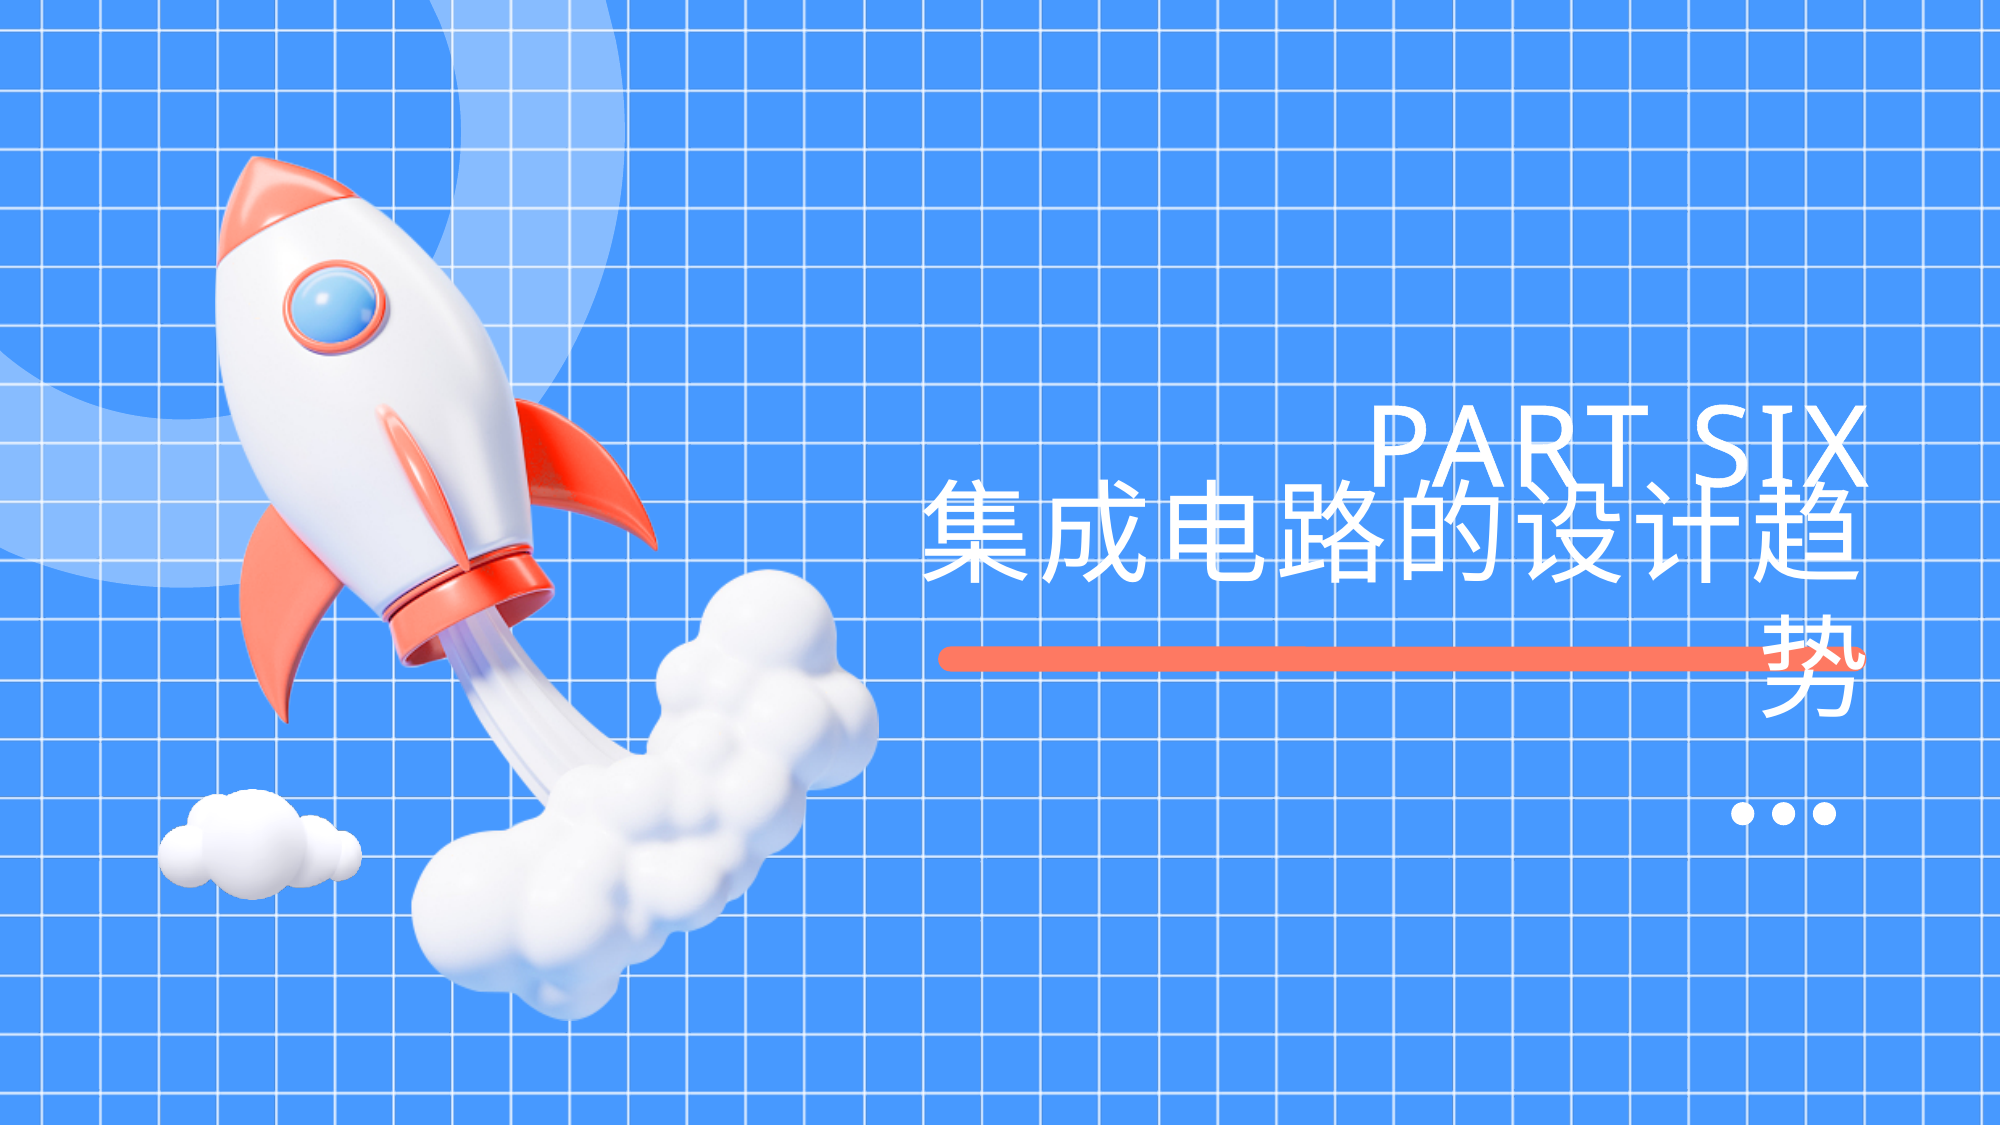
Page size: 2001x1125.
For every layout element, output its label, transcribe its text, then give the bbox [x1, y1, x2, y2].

title 集成电路的设计趋势 [878, 534, 1870, 661]
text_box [1769, 661, 1788, 672]
text_box [429, 0, 625, 155]
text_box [1803, 661, 1817, 672]
list PART SIX [878, 378, 1870, 505]
picture [0, 0, 2000, 1125]
text_box [0, 350, 215, 588]
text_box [1847, 661, 1864, 671]
